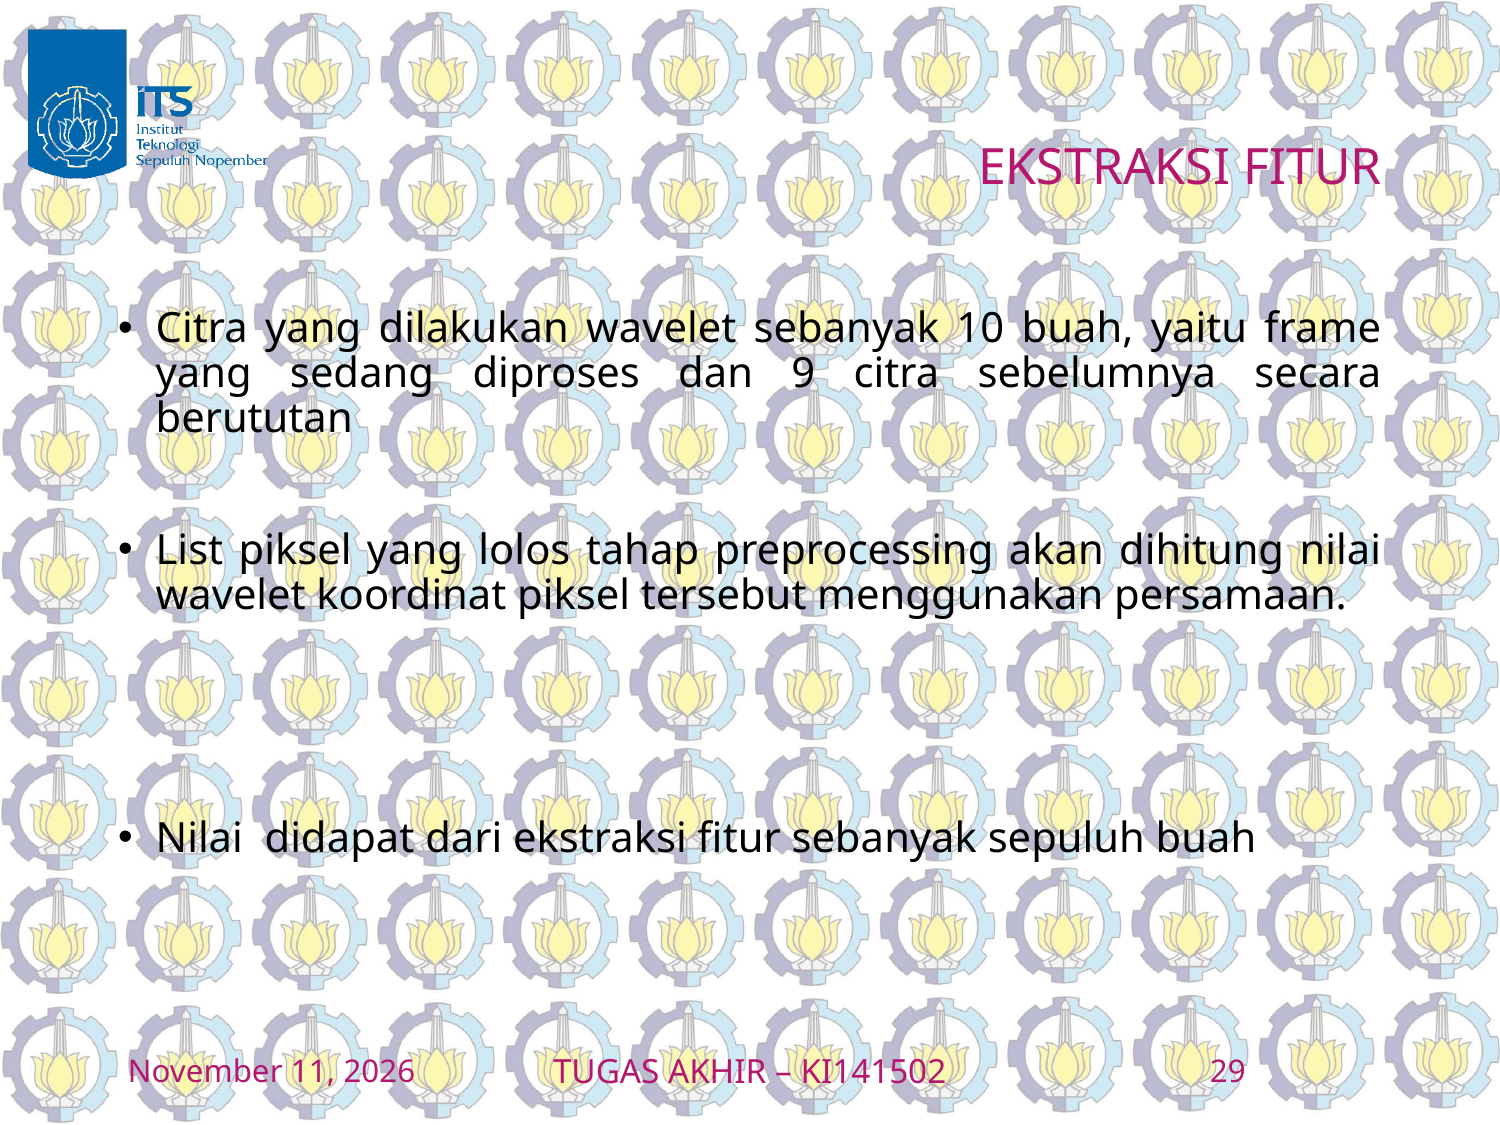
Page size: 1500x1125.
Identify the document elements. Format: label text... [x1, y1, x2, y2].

slide_number 29 [1059, 1042, 1397, 1103]
footer TUGAS AKHIR – KI141502 [496, 1042, 1004, 1103]
picture [0, 0, 1500, 1125]
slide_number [103, 1042, 441, 1103]
title EKSTRAKSI FITUR [103, 59, 1397, 278]
